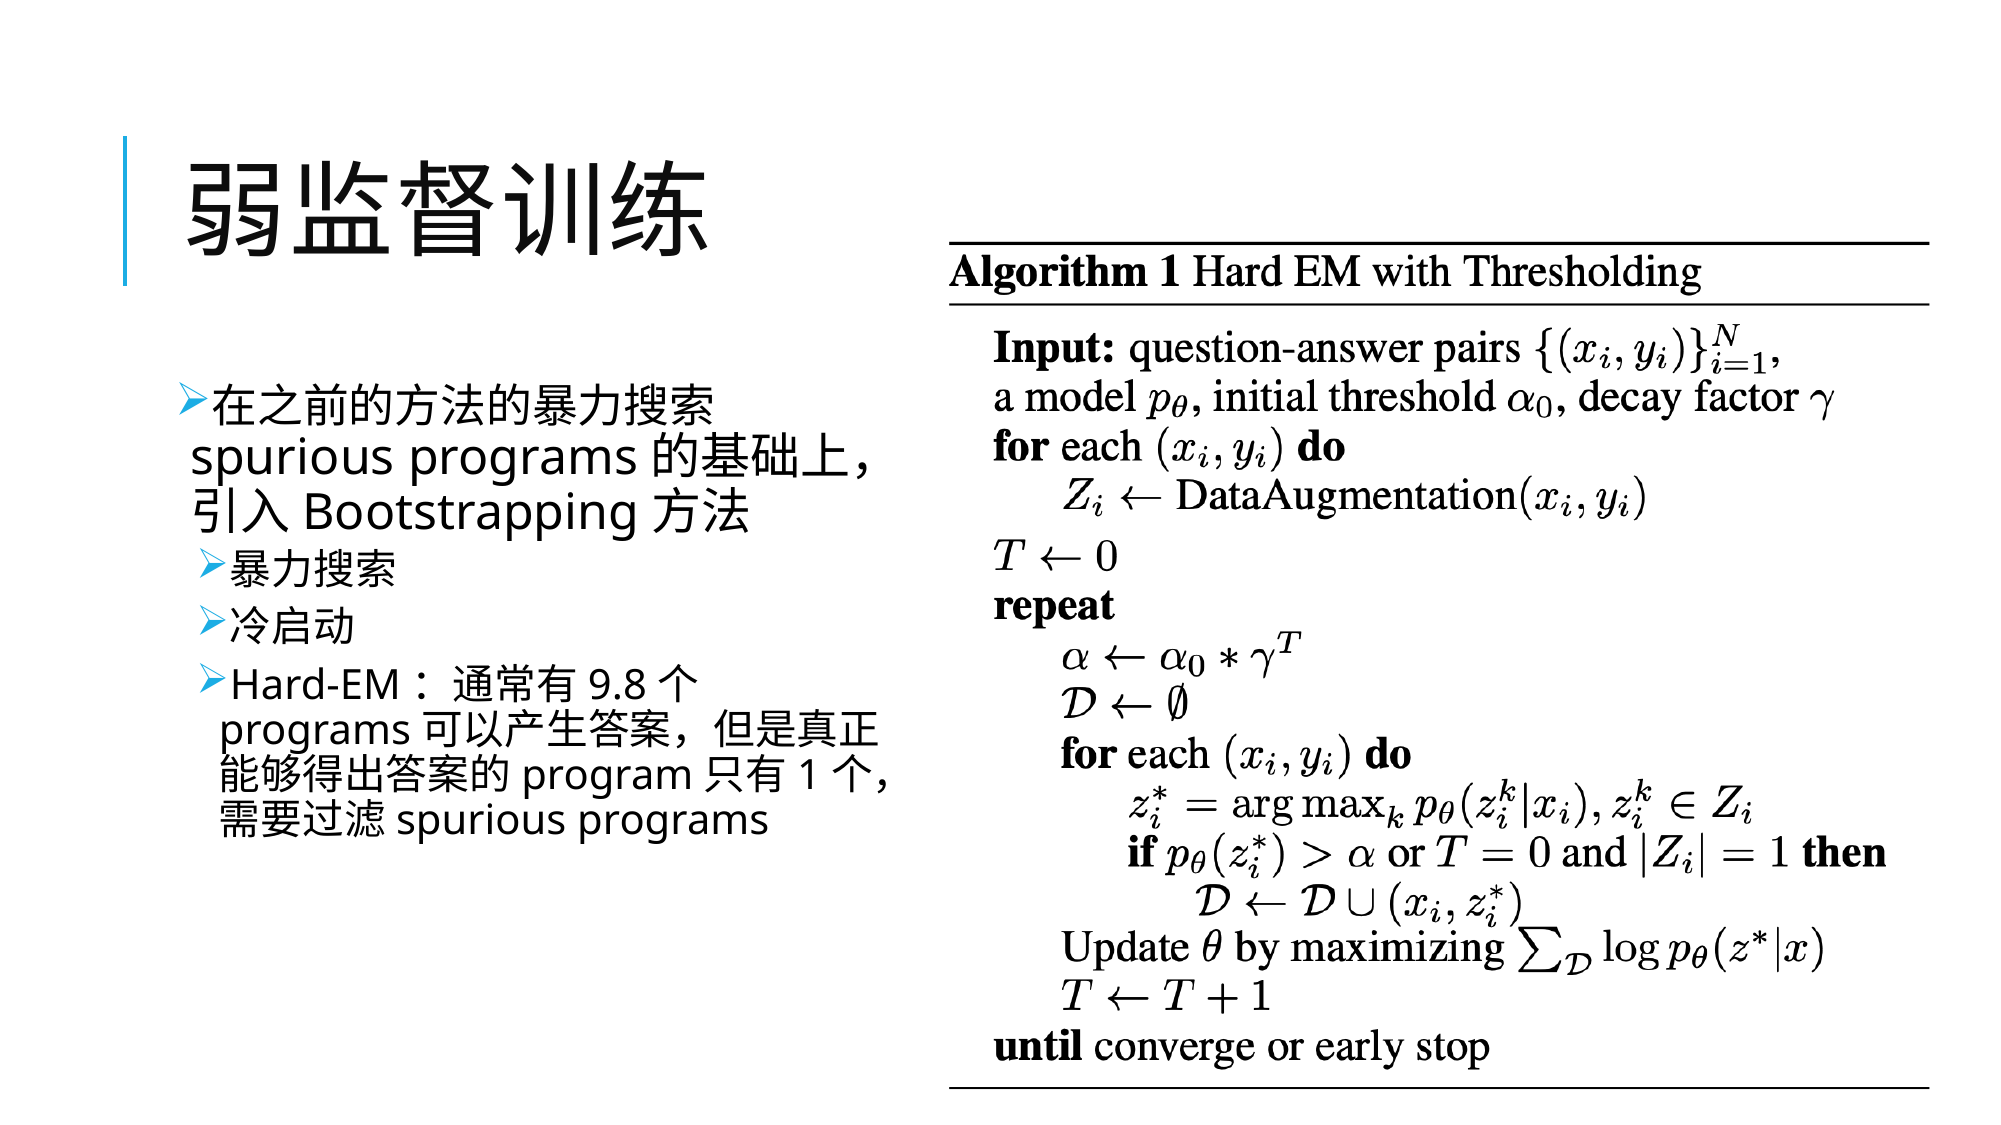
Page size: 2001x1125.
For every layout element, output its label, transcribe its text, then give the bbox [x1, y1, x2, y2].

title 弱监督训练 [168, 96, 1763, 342]
list 在之前的方法的暴力搜索spurious programs的基础上，引入Bootstrapping方法 暴力搜索 冷启动 Hard-EM：通常有9.8个programs可以产生答案，但是真正能够得出答案的program只有1个，需要过滤spurious programs [168, 375, 898, 1035]
picture [934, 227, 1940, 1100]
